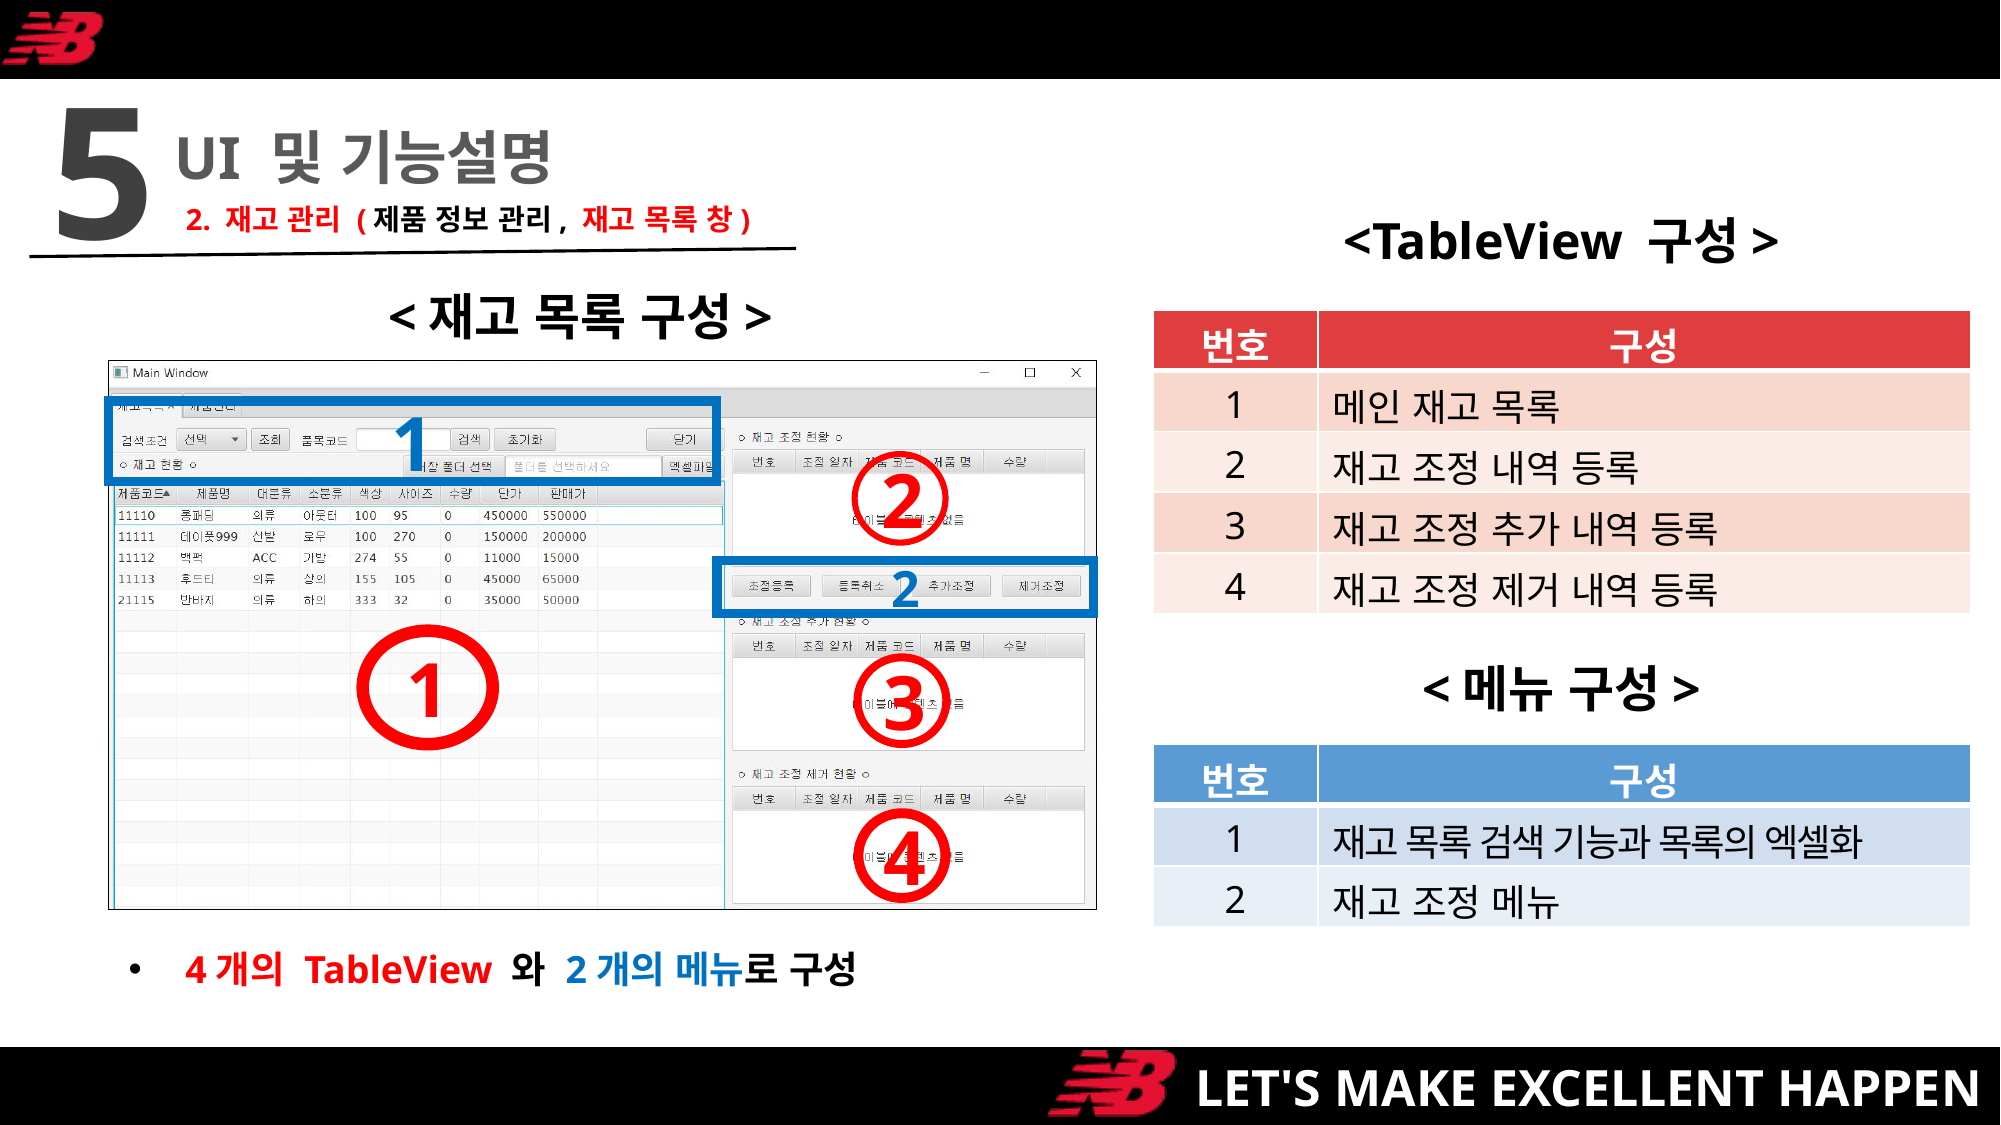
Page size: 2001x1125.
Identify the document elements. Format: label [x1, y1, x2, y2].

text_box [29, 248, 797, 257]
picture [1045, 1049, 1181, 1117]
picture [108, 360, 1097, 910]
text_box [0, 0, 2000, 1125]
